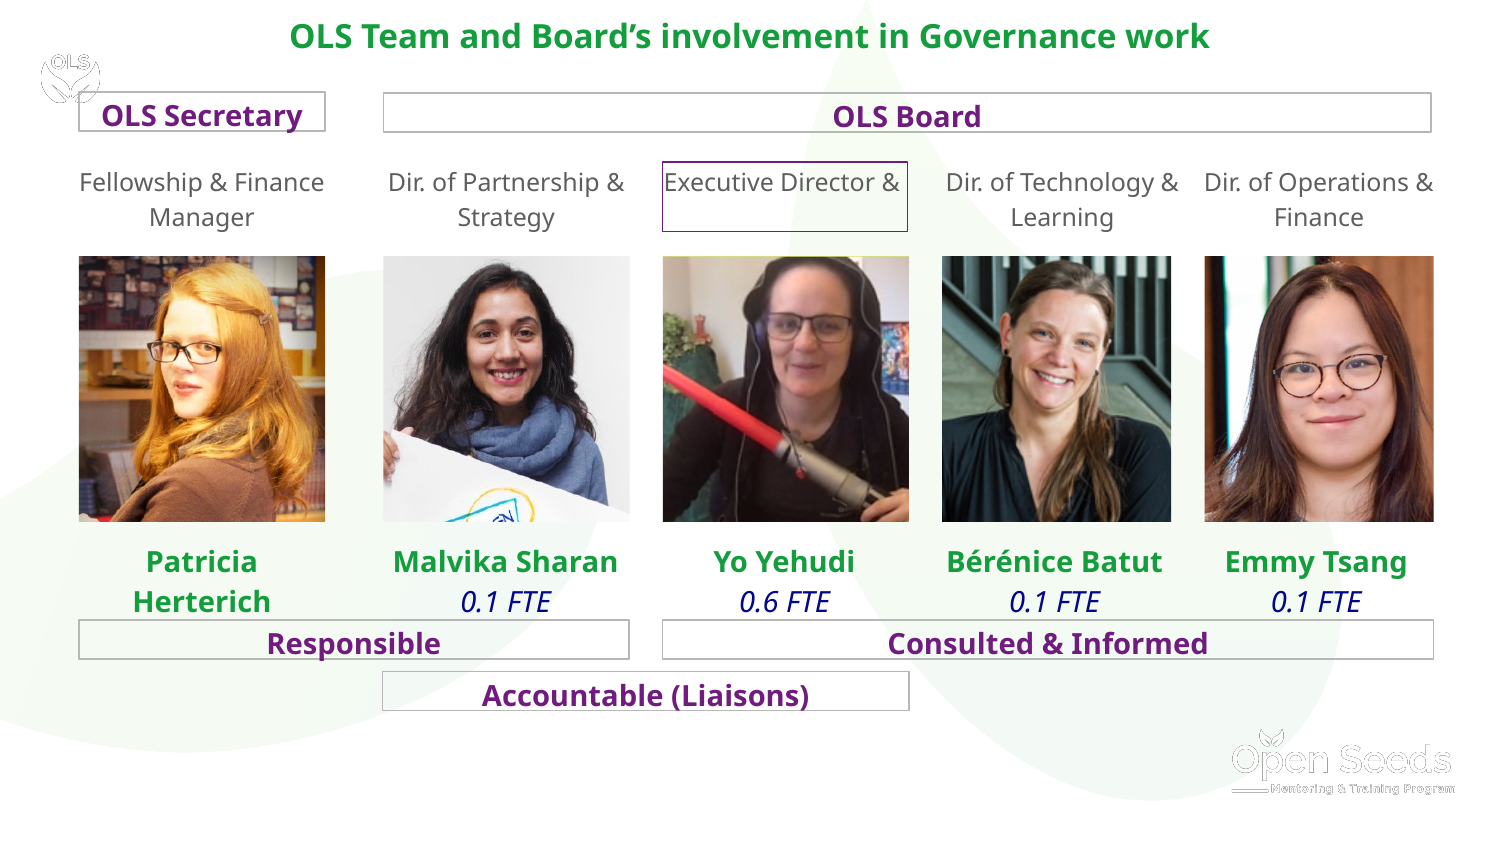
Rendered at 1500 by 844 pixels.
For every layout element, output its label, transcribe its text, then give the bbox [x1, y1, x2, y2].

text_box Responsible [78, 619, 629, 659]
text_box Dir. of Operations & Finance [1195, 162, 1443, 202]
text_box Fellowship & Finance Manager [78, 162, 326, 202]
text_box Yo Yehudi 0.6 FTE [661, 536, 908, 576]
text_box Executive Director & [662, 162, 908, 232]
text_box Bérénice Batut 0.1 FTE [939, 536, 1170, 576]
text_box Dir. of Technology & Learning [939, 162, 1186, 202]
text_box Malvika Sharan 0.1 FTE [382, 536, 629, 576]
text_box OLS Board [383, 92, 1431, 132]
text_box OLS Secretary [78, 92, 326, 132]
text_box Consulted & Informed [662, 619, 1434, 659]
title OLS Team and Board’s involvement in Governance work [66, 0, 1434, 87]
text_box Emmy Tsang 0.1 FTE [1201, 536, 1431, 576]
text_box Patricia Herterich [78, 536, 326, 576]
text_box Dir. of Partnership & Strategy [383, 162, 630, 202]
text_box Accountable (Liaisons) [382, 671, 909, 711]
picture [0, 0, 1500, 844]
